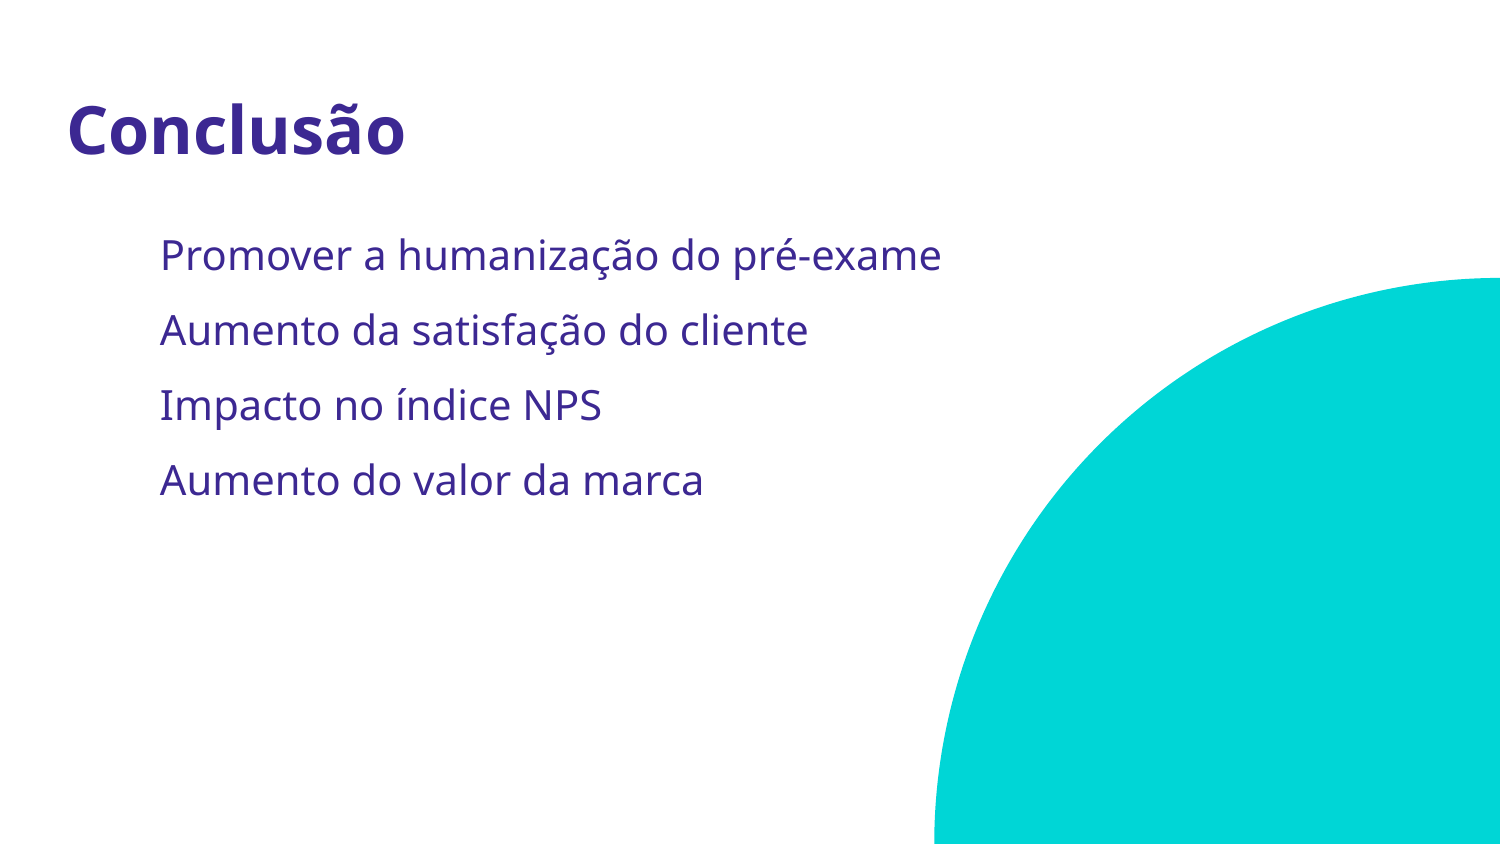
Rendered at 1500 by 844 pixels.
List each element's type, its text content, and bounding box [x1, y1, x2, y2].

title Conclusão [51, 72, 1449, 167]
text_box [932, 275, 1500, 844]
list Promover a humanização do pré-exame Aumento da satisfação do cliente Impacto no índice NPS Aumento do valor da marca [51, 189, 1449, 750]
